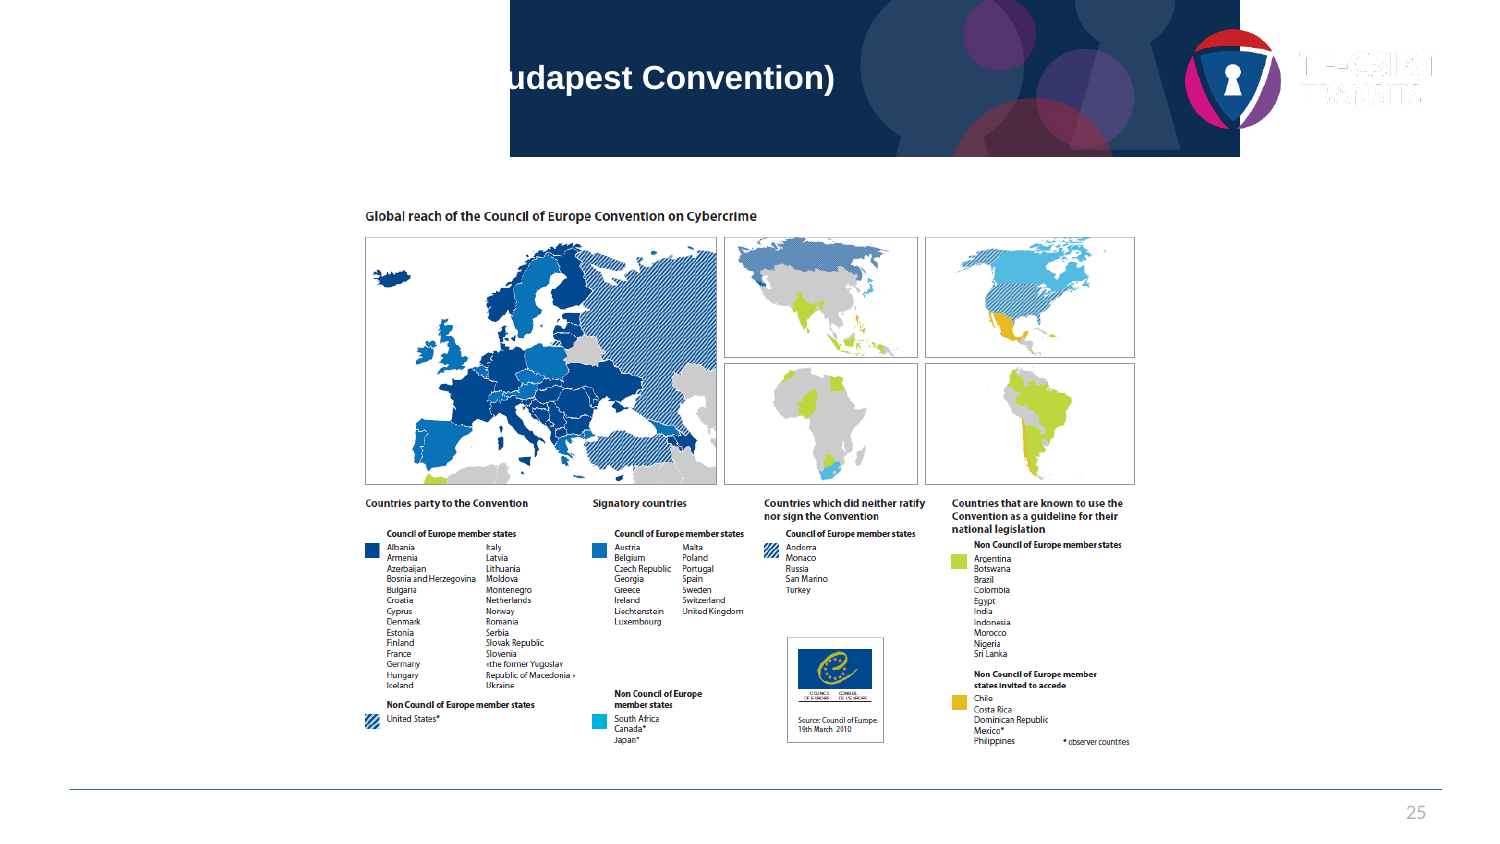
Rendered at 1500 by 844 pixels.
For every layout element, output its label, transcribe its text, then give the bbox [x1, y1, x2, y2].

title Cyber Crime Convention (Budapest Convention) [57, 21, 1114, 136]
slide_number 25 [1104, 788, 1442, 834]
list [343, 188, 1157, 762]
picture [510, 0, 1438, 157]
